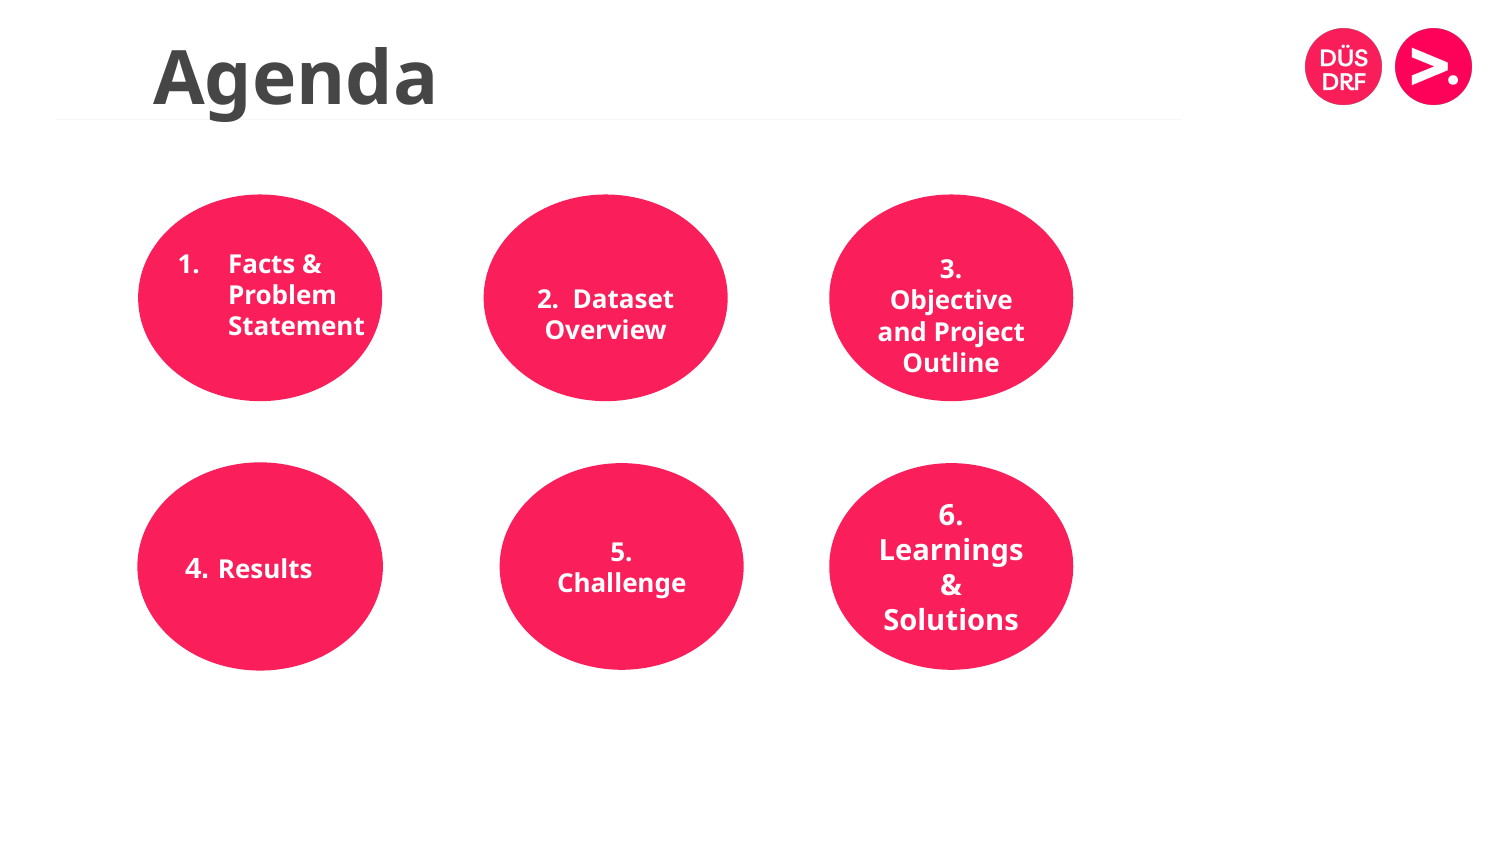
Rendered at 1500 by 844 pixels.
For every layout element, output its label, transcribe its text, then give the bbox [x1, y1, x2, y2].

text_box 2. Dataset Overview [483, 194, 728, 402]
text_box [140, 317, 381, 402]
text_box [166, 194, 355, 232]
text_box 3. Objective and Project Outline [829, 194, 1074, 402]
text_box 4. Results [138, 463, 383, 670]
text_box 5. Challenge [499, 463, 744, 670]
picture [1305, 28, 1382, 105]
title Agenda [138, 14, 500, 133]
text_box 6. Learnings & Solutions [829, 463, 1074, 670]
text_box Facts & Problem Statement [138, 232, 383, 317]
picture [1395, 28, 1472, 105]
